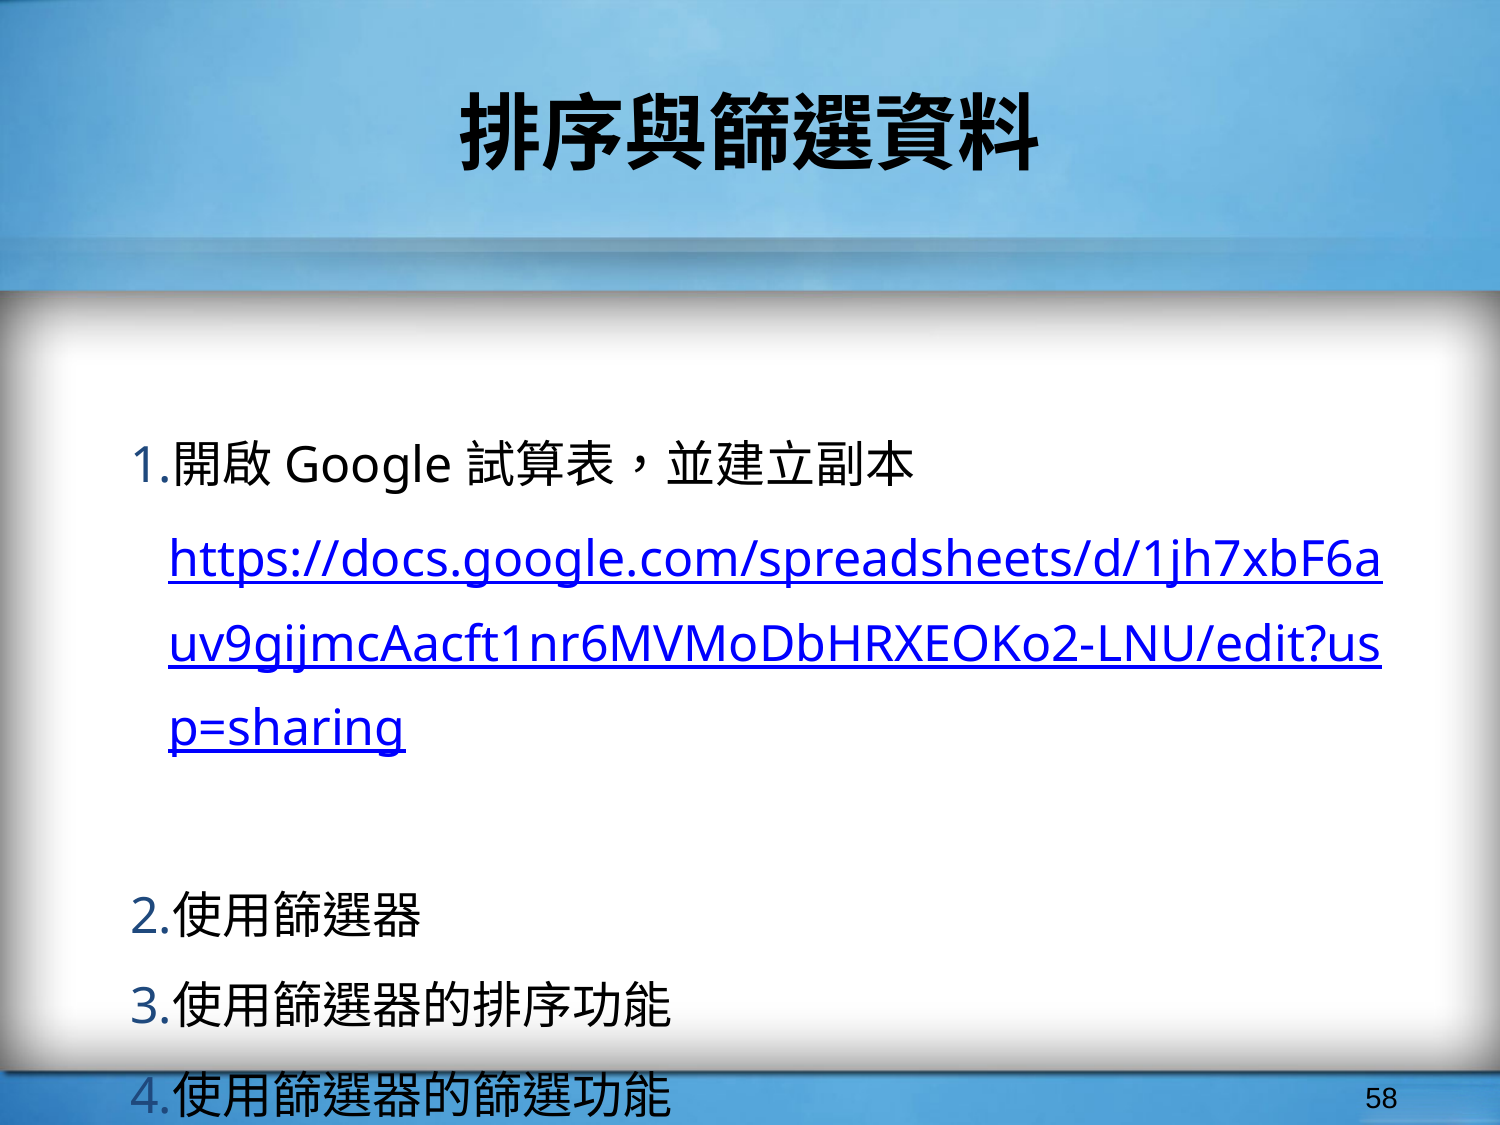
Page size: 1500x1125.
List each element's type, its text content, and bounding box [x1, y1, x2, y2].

picture [0, 0, 1500, 1125]
list 開啟Google試算表，並建立副本 https://docs.google.com/spreadsheets/d/1jh7xbF6auv9gijmcAacft1nr6MVMoDbHRXEOKo2-LNU/edit?usp=sharing 使用篩選器 使用篩選器的排序功能 使用篩選器的篩選功能 [78, 292, 1422, 1066]
title 排序與篩選資料 [78, 27, 1422, 232]
slide_number ‹#› [1350, 1074, 1488, 1118]
